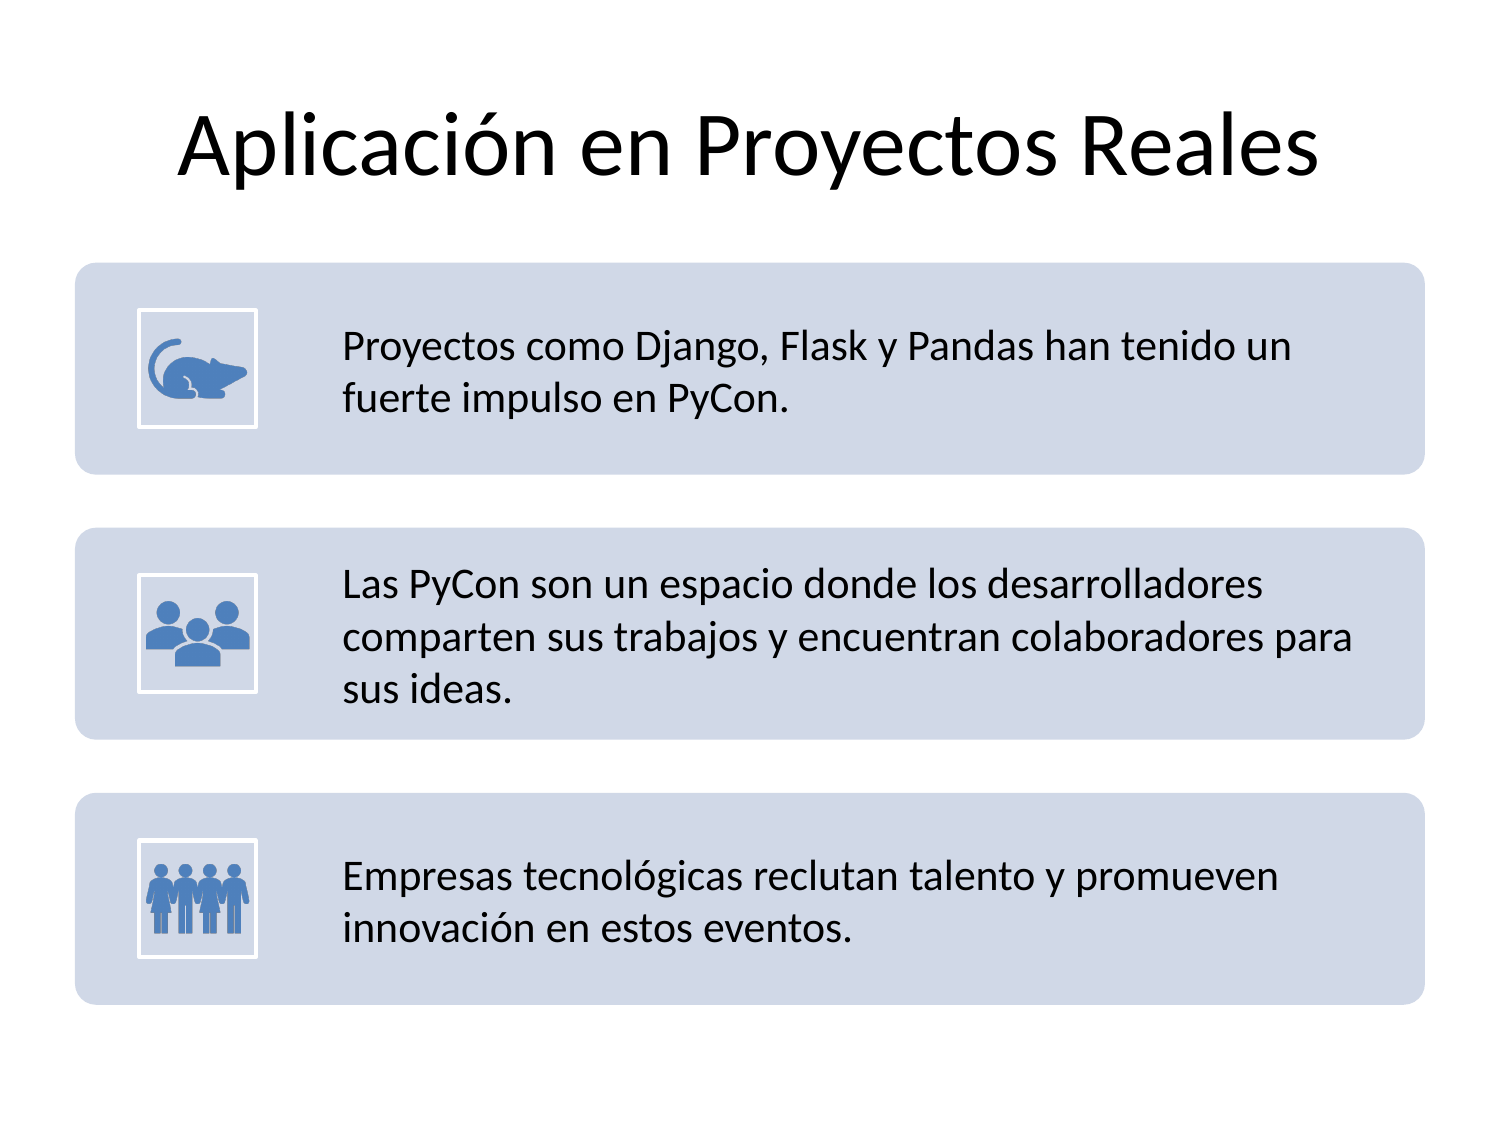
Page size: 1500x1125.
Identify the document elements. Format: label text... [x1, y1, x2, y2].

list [74, 262, 1426, 1006]
title Aplicación en Proyectos Reales [75, 45, 1425, 233]
